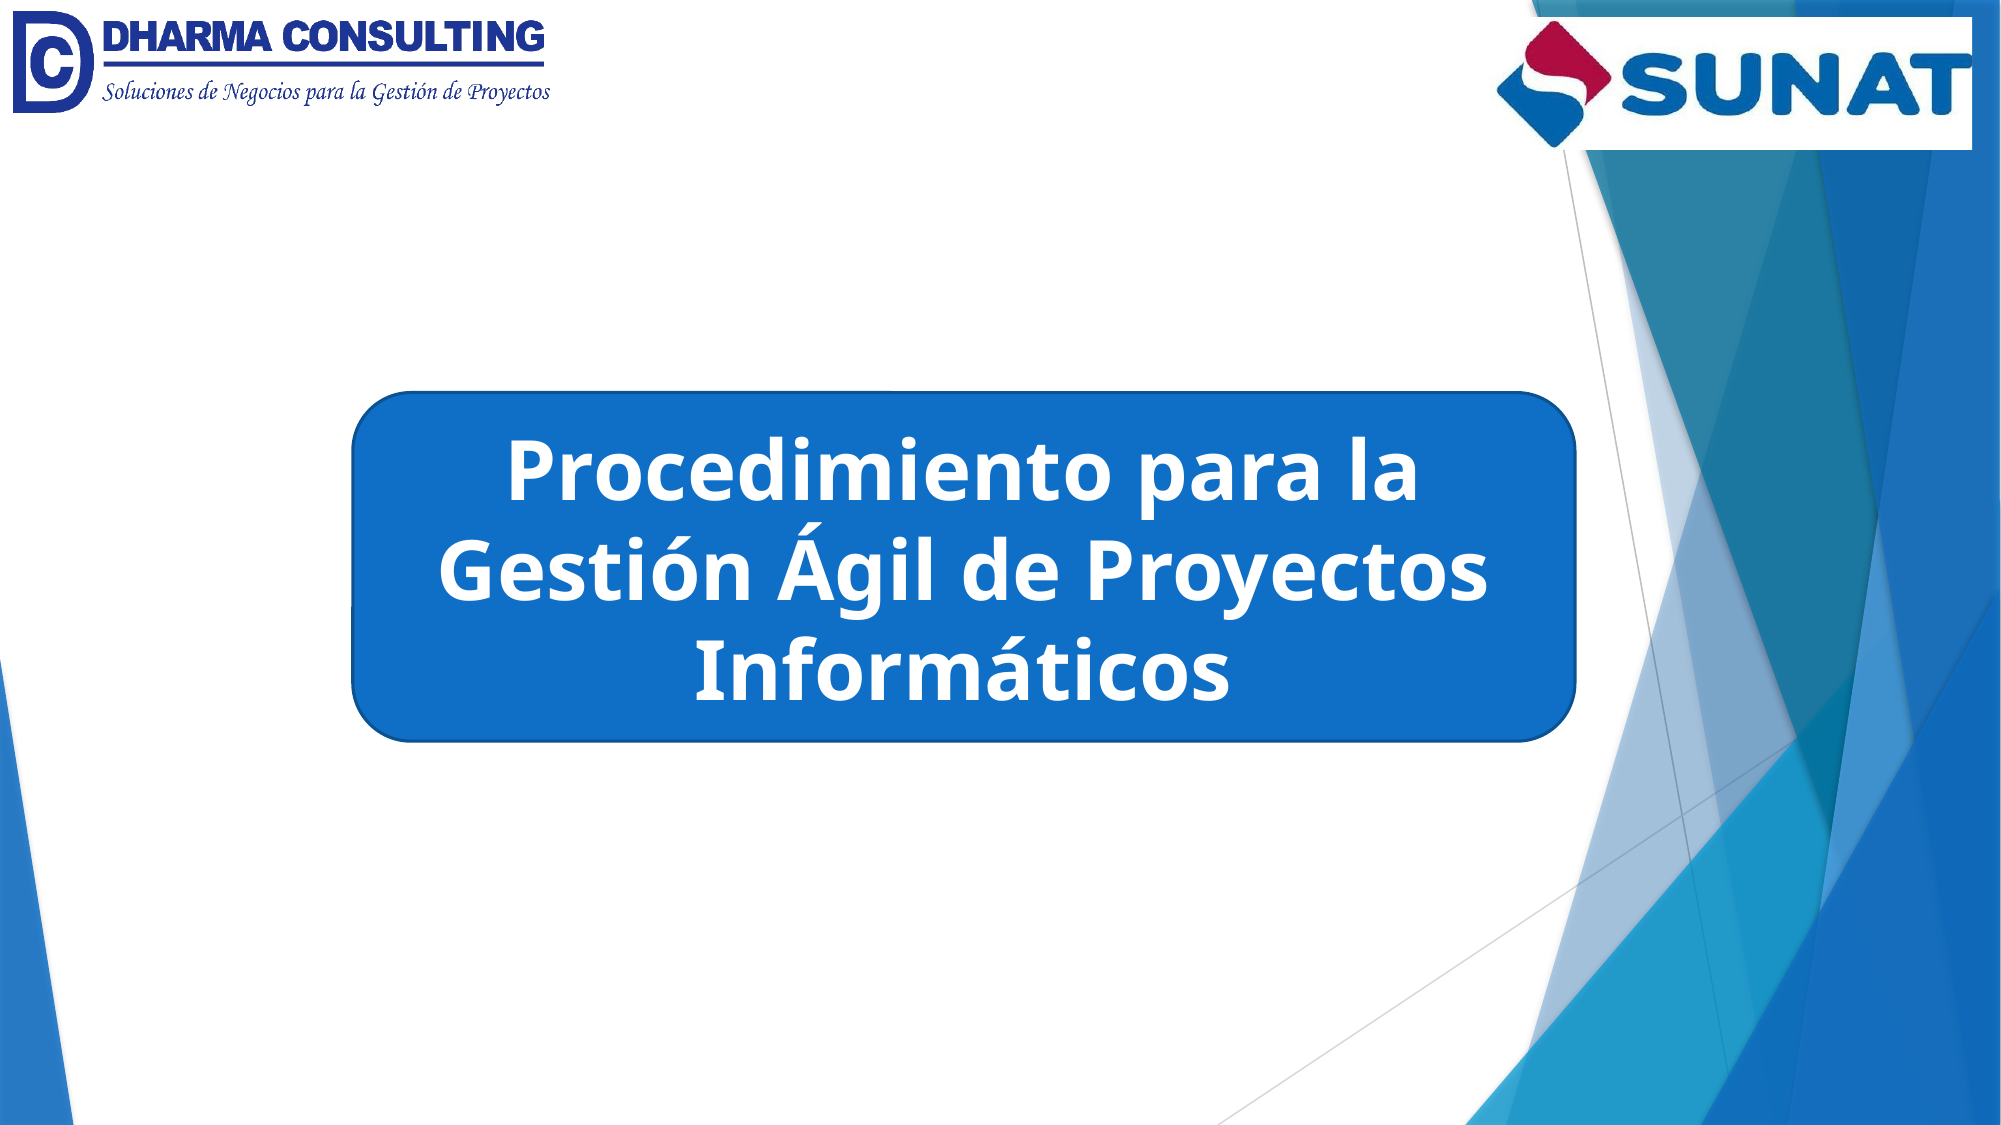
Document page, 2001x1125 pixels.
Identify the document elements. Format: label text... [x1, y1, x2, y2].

text_box Procedimiento para la Gestión Ágil de Proyectos Informáticos [351, 390, 1577, 743]
picture [13, 11, 550, 113]
picture [1490, 17, 1973, 150]
